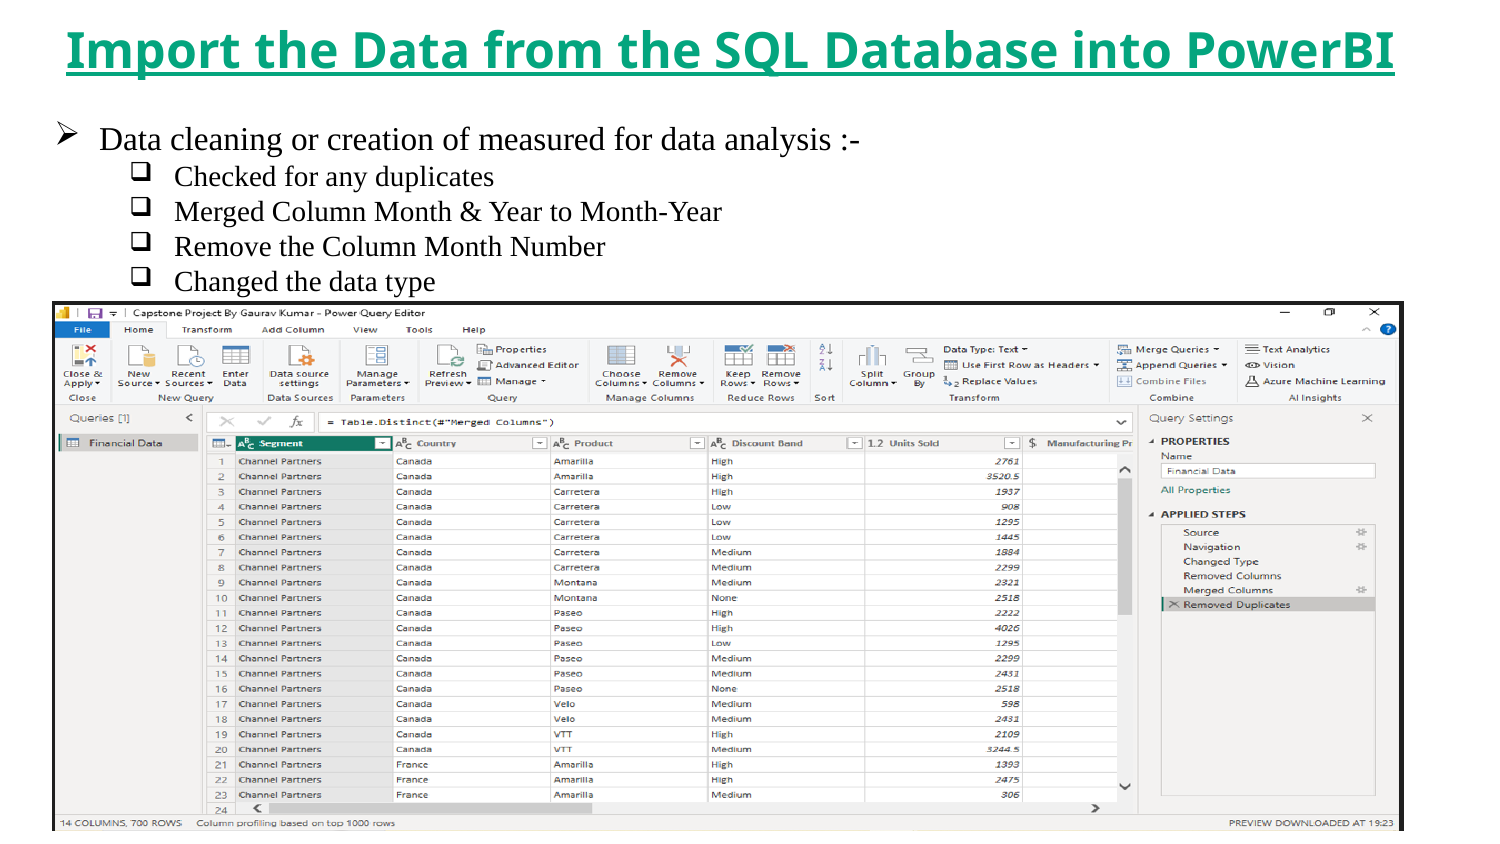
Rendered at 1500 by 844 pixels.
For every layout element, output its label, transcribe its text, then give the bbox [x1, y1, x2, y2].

text_box Import the Data from the SQL Database into PowerBI [51, 3, 1449, 100]
picture [52, 301, 1404, 831]
list Data cleaning or creation of measured for data analysis :- Checked for any duplicates Merged Column Month & Year to Month-Year Remove the Column Month Number Changed the data type [39, 102, 1437, 328]
